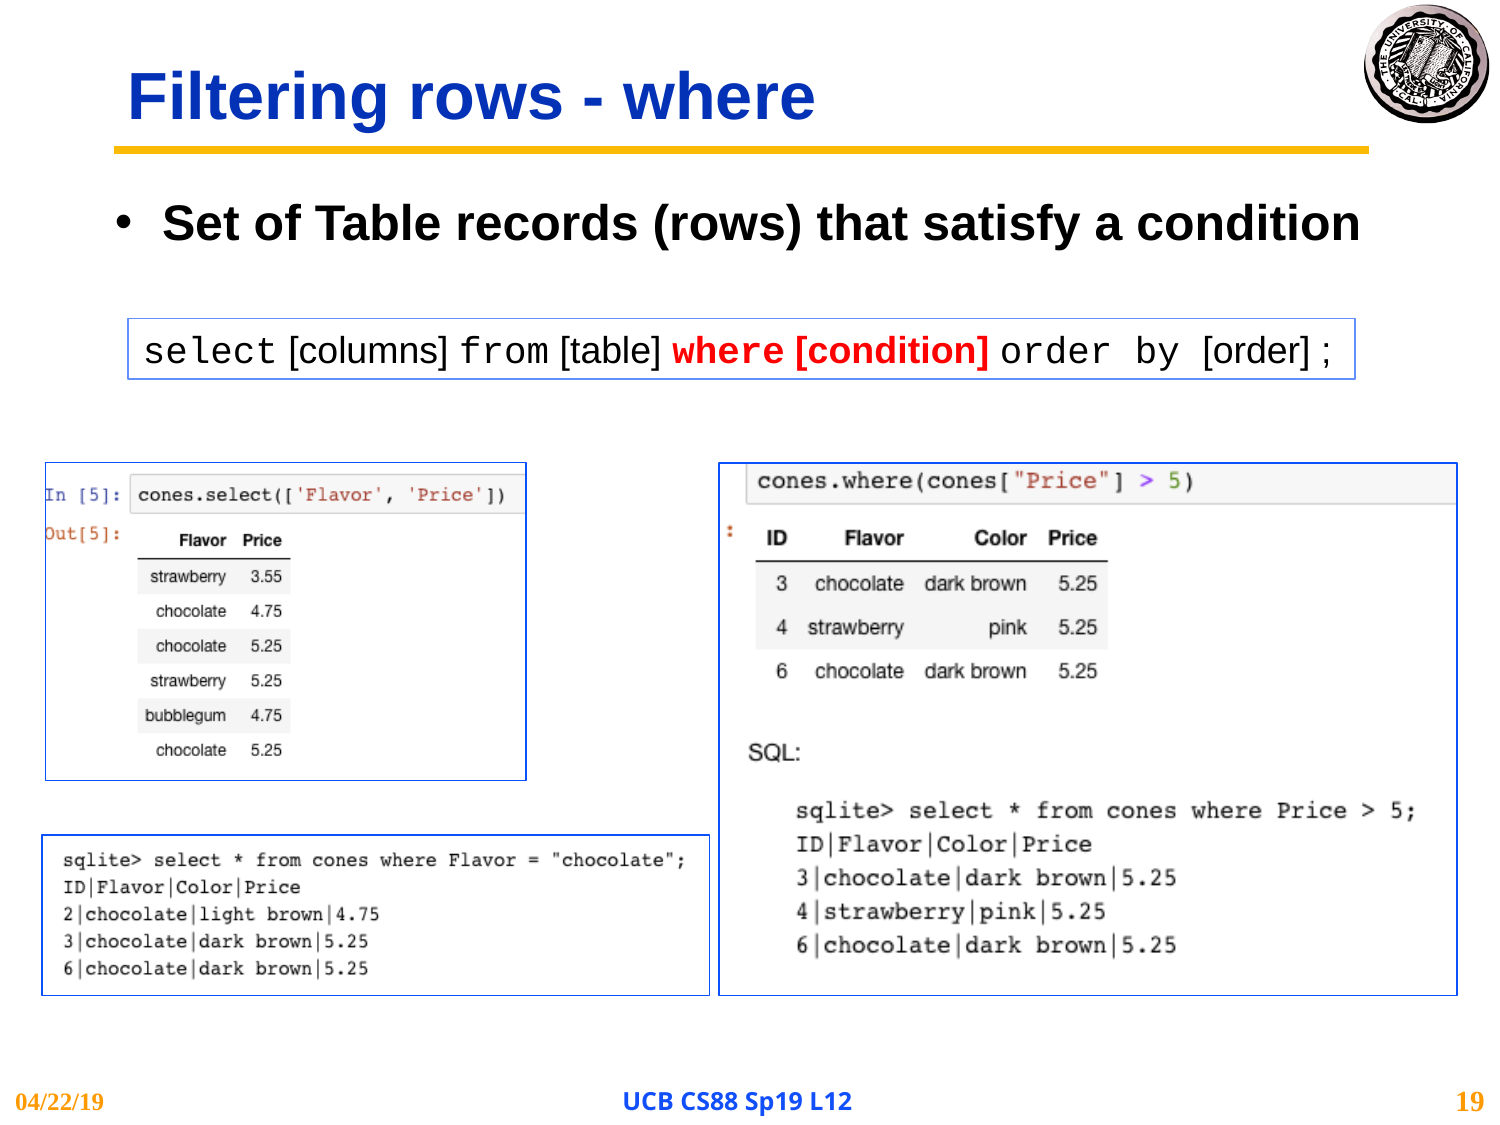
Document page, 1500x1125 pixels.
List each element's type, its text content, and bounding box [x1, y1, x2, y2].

slide_number 19 [1412, 1074, 1500, 1125]
picture [719, 463, 1457, 995]
picture [1350, 0, 1500, 127]
picture [46, 462, 526, 780]
footer UCB CS88 Sp19 L12 [500, 1074, 975, 1125]
list Set of Table records (rows) that satisfy a condition [99, 189, 1450, 378]
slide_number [0, 1074, 250, 1125]
text_box select [columns] from [table] where [condition] order by [order] ; [127, 318, 1356, 380]
picture [42, 835, 710, 995]
title Filtering rows - where [112, 37, 1375, 159]
